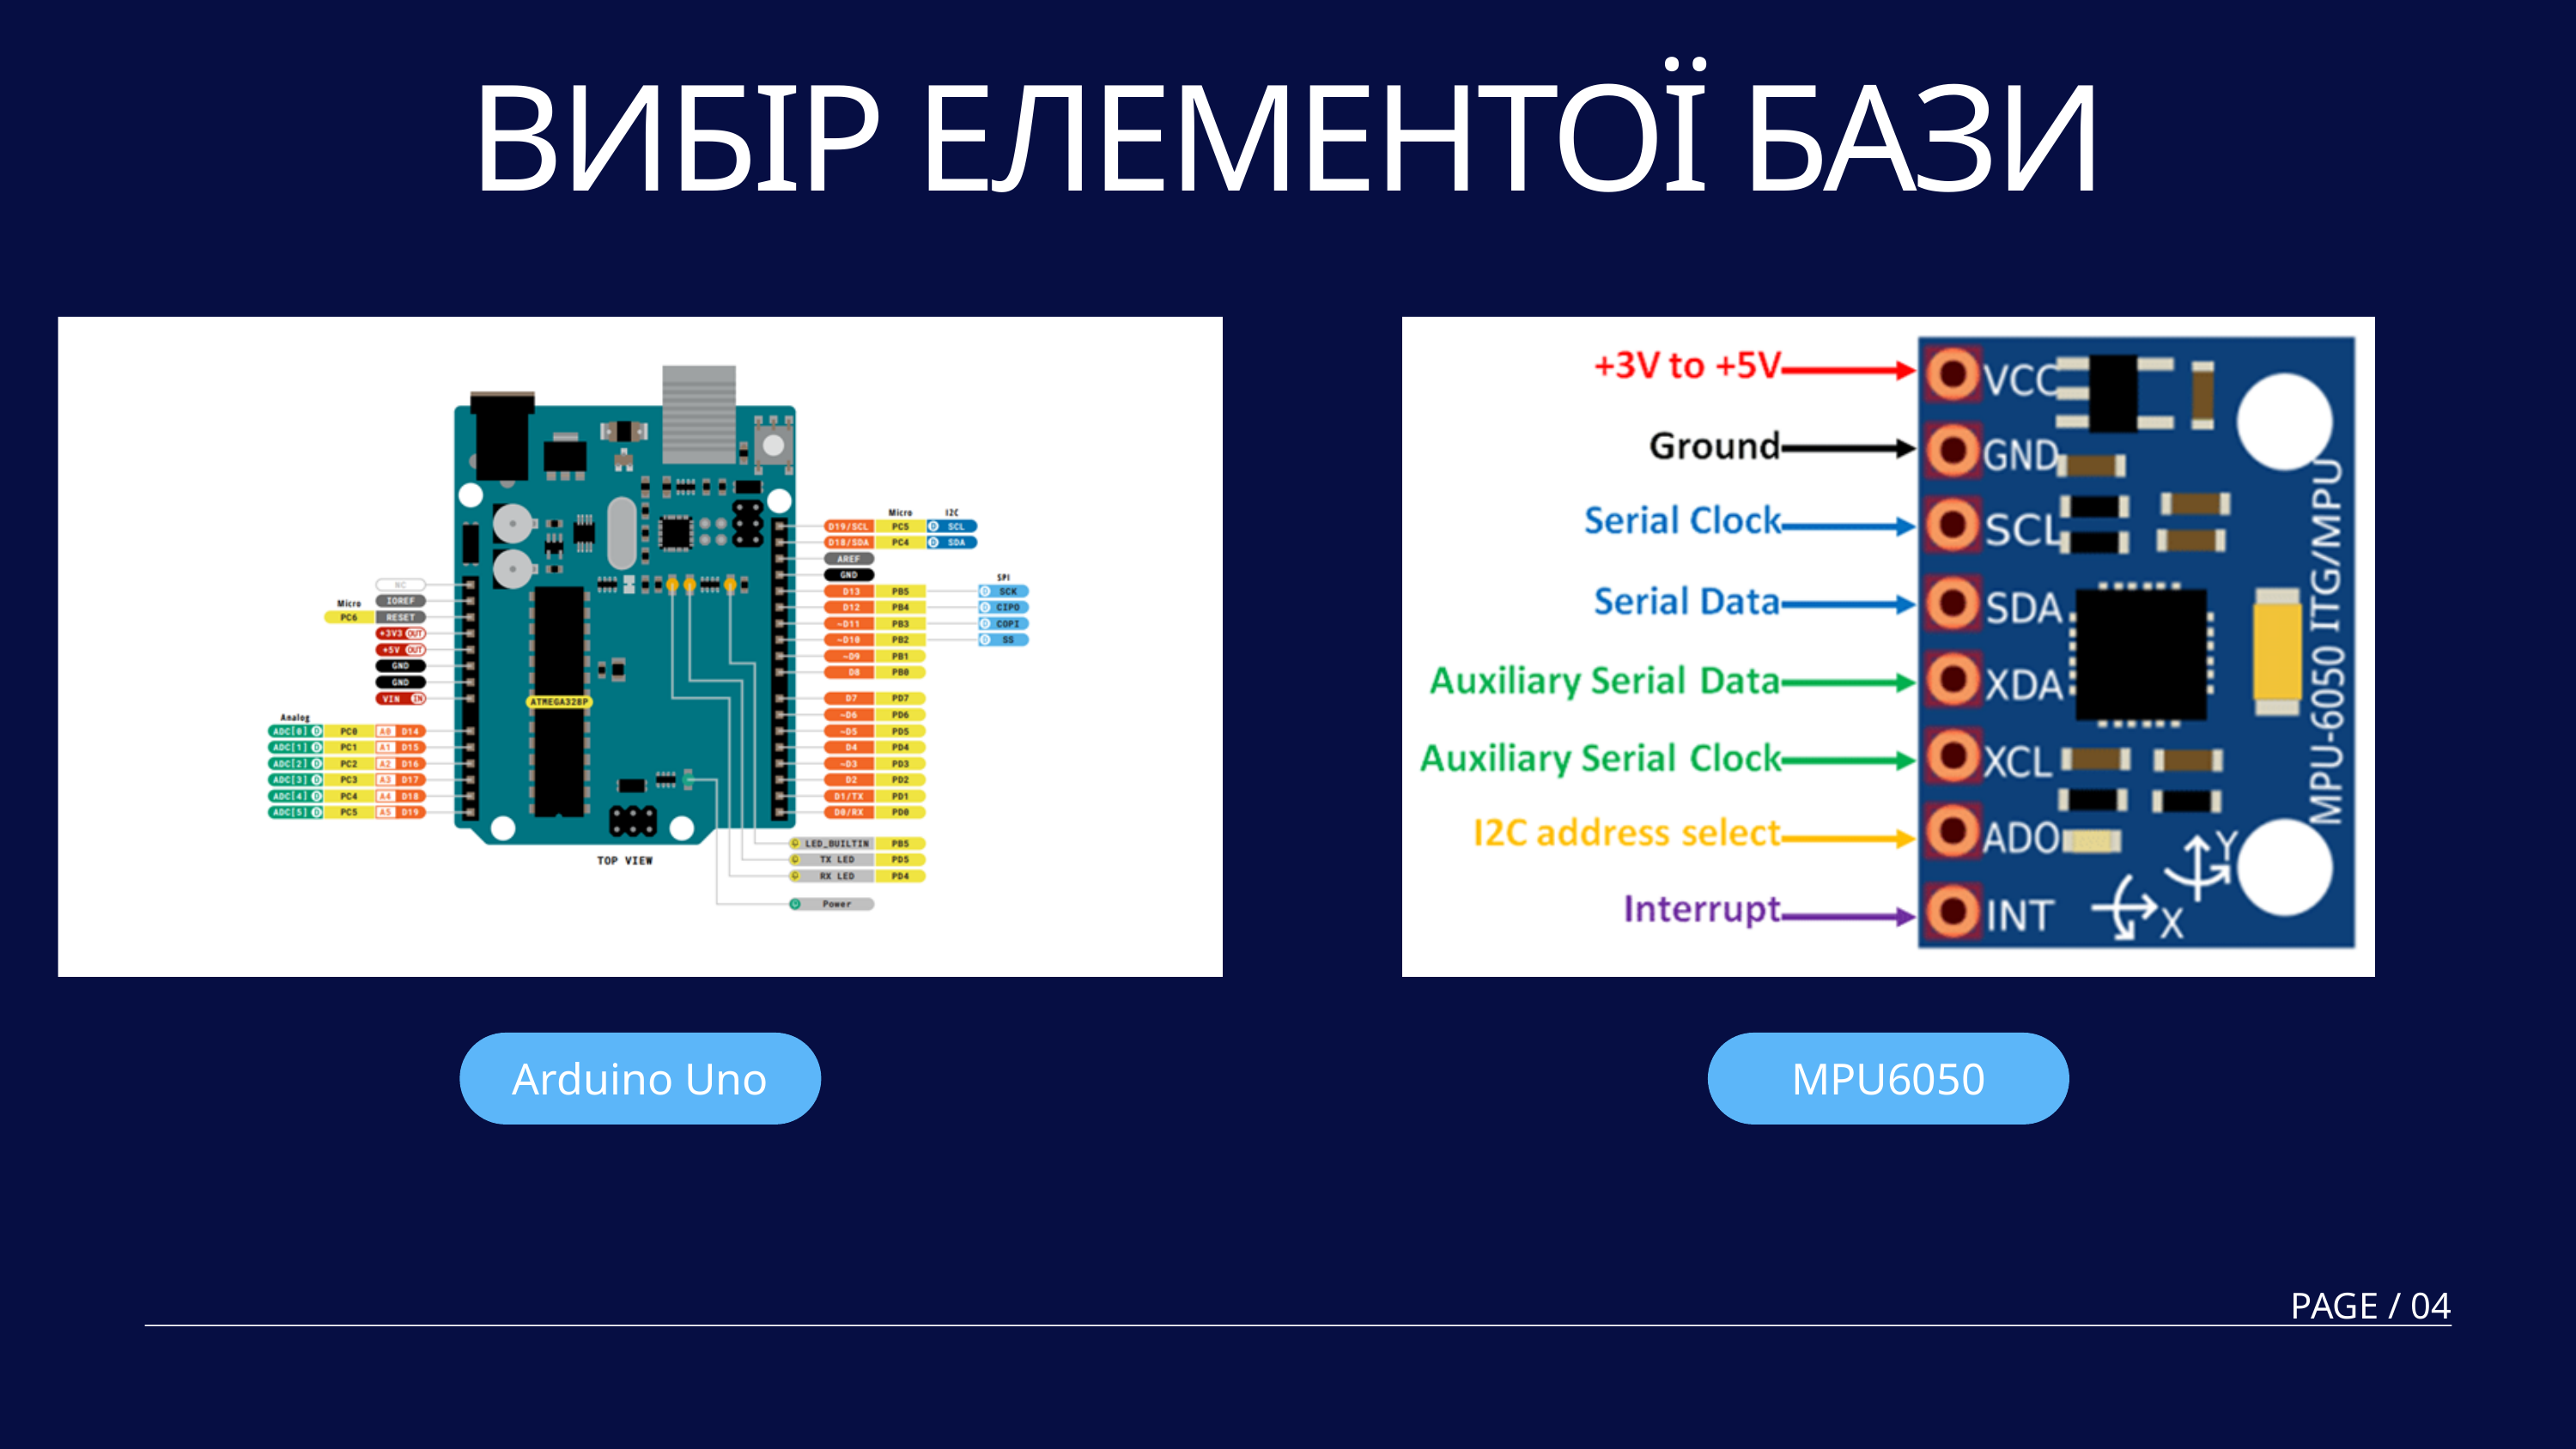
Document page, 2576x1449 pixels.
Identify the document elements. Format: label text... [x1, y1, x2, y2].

text_box [58, 317, 1223, 977]
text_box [1707, 1032, 2070, 1125]
text_box [1402, 317, 2375, 977]
text_box PAGE / 04 [1657, 1276, 2452, 1325]
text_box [459, 1032, 822, 1125]
text_box ВИБІР ЕЛЕМЕНТОЇ БАЗИ [303, 88, 2273, 221]
